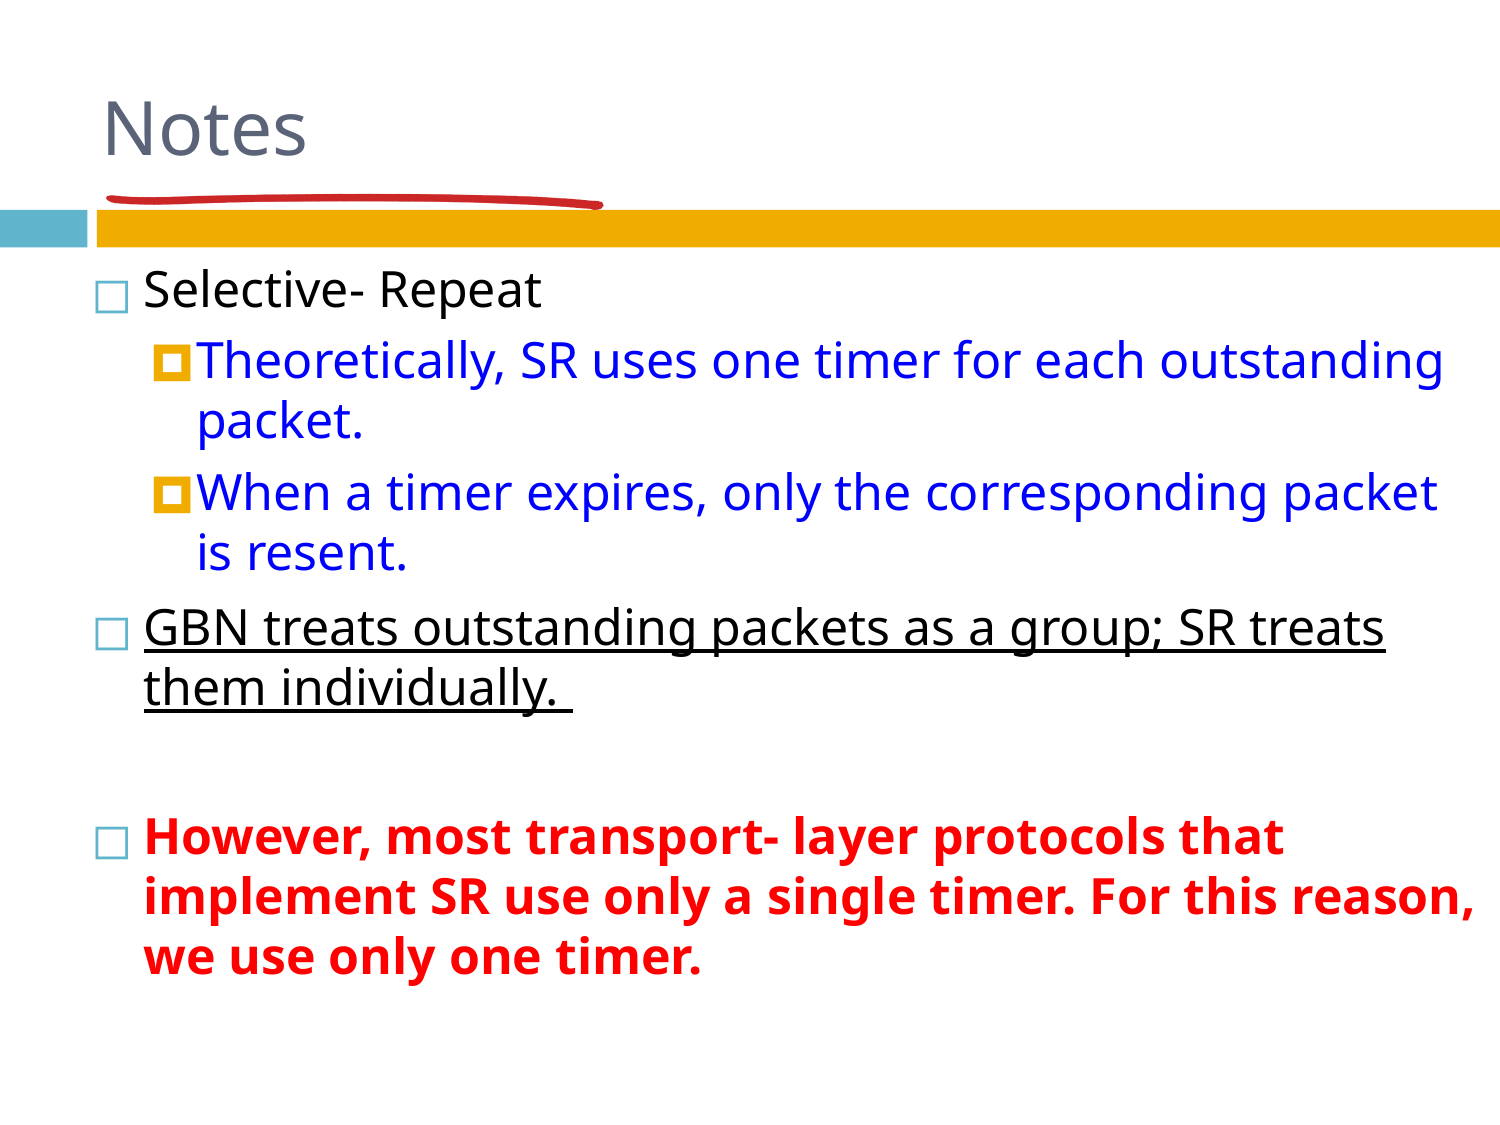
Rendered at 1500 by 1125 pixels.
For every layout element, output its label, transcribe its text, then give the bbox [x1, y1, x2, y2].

picture [103, 189, 609, 215]
list Selective- Repeat Theoretically, SR uses one timer for each outstanding packet. When a timer expires, only the corresponding packet is resent. GBN treats outstanding packets as a group; SR treats them individually. However, most transport- layer protocols that implement SR use only a single timer. For this reason, we use only one timer. [76, 249, 1500, 1013]
title Notes [86, 43, 1424, 207]
